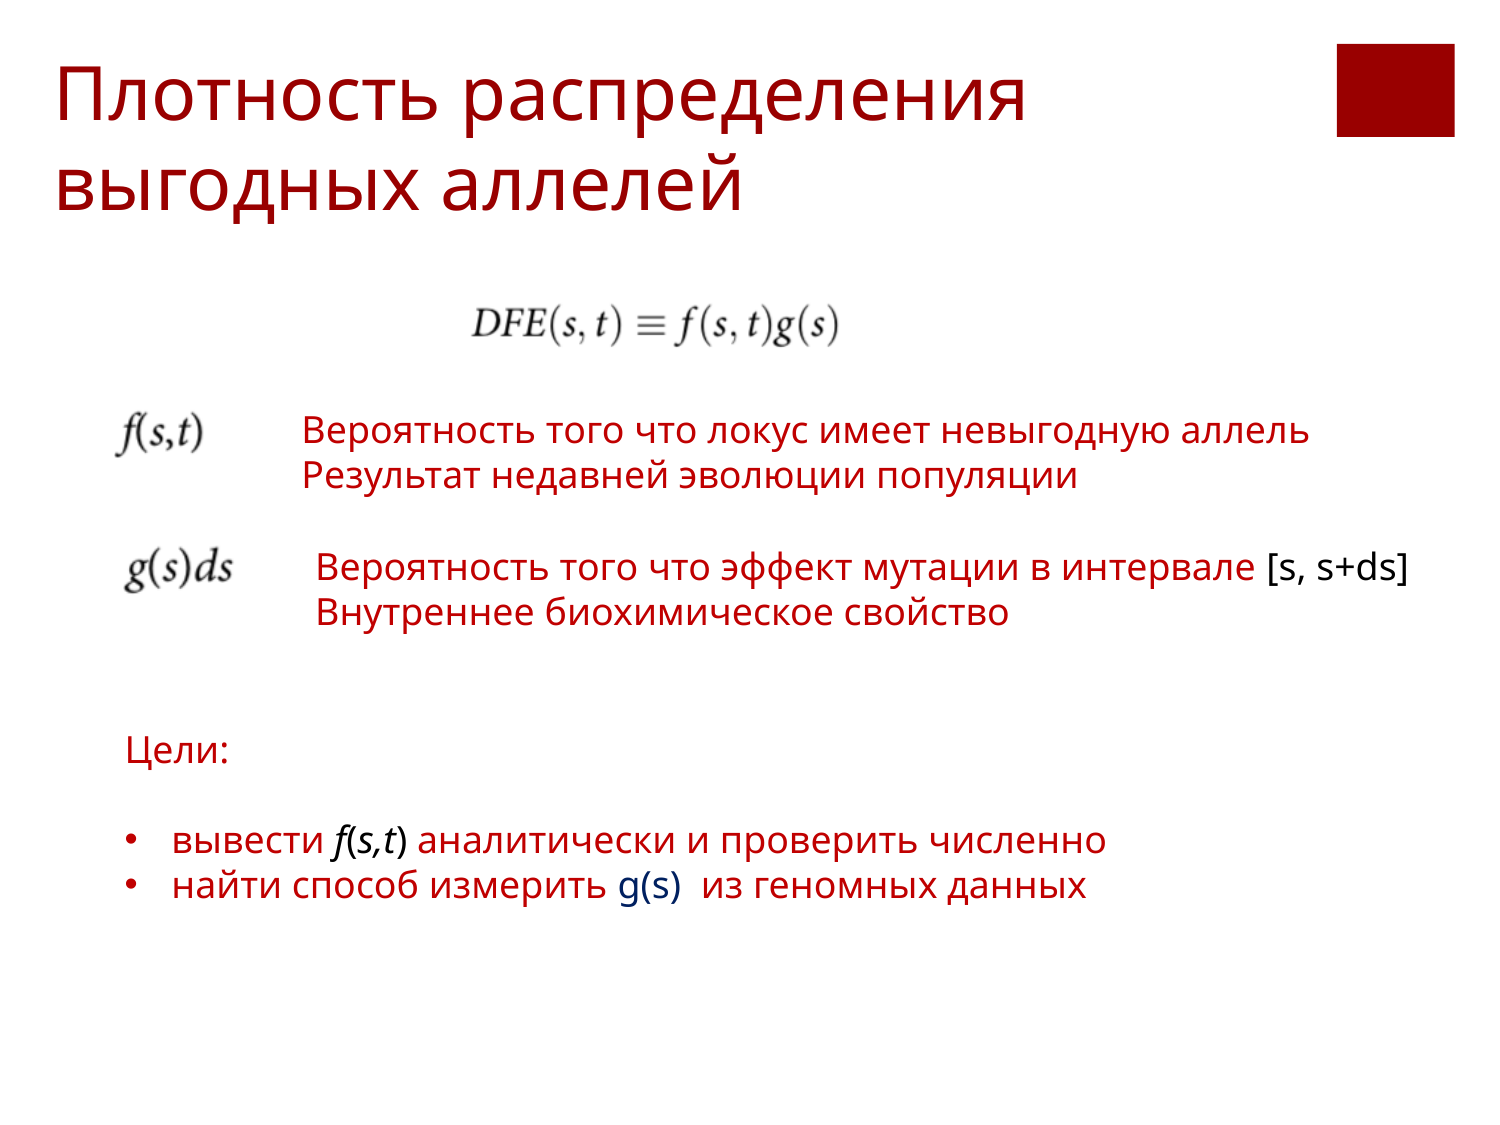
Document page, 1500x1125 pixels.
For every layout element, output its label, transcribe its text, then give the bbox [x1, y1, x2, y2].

text_box Вероятность того что эффект мутации в интервале [s, s+ds] Внутреннее биохимическое свойство [300, 535, 1425, 686]
title Плотность распределения выгодных аллелей [38, 45, 1107, 233]
text_box Вероятность того что локус имеет невыгодную аллель Результат недавней эволюции популяции [286, 398, 1327, 504]
picture [113, 400, 217, 466]
picture [449, 281, 887, 376]
text_box Цели: вывести f(s,t) аналитически и проверить численно найти способ измерить g(s) из геномных данных [109, 718, 1123, 913]
picture [121, 535, 242, 614]
